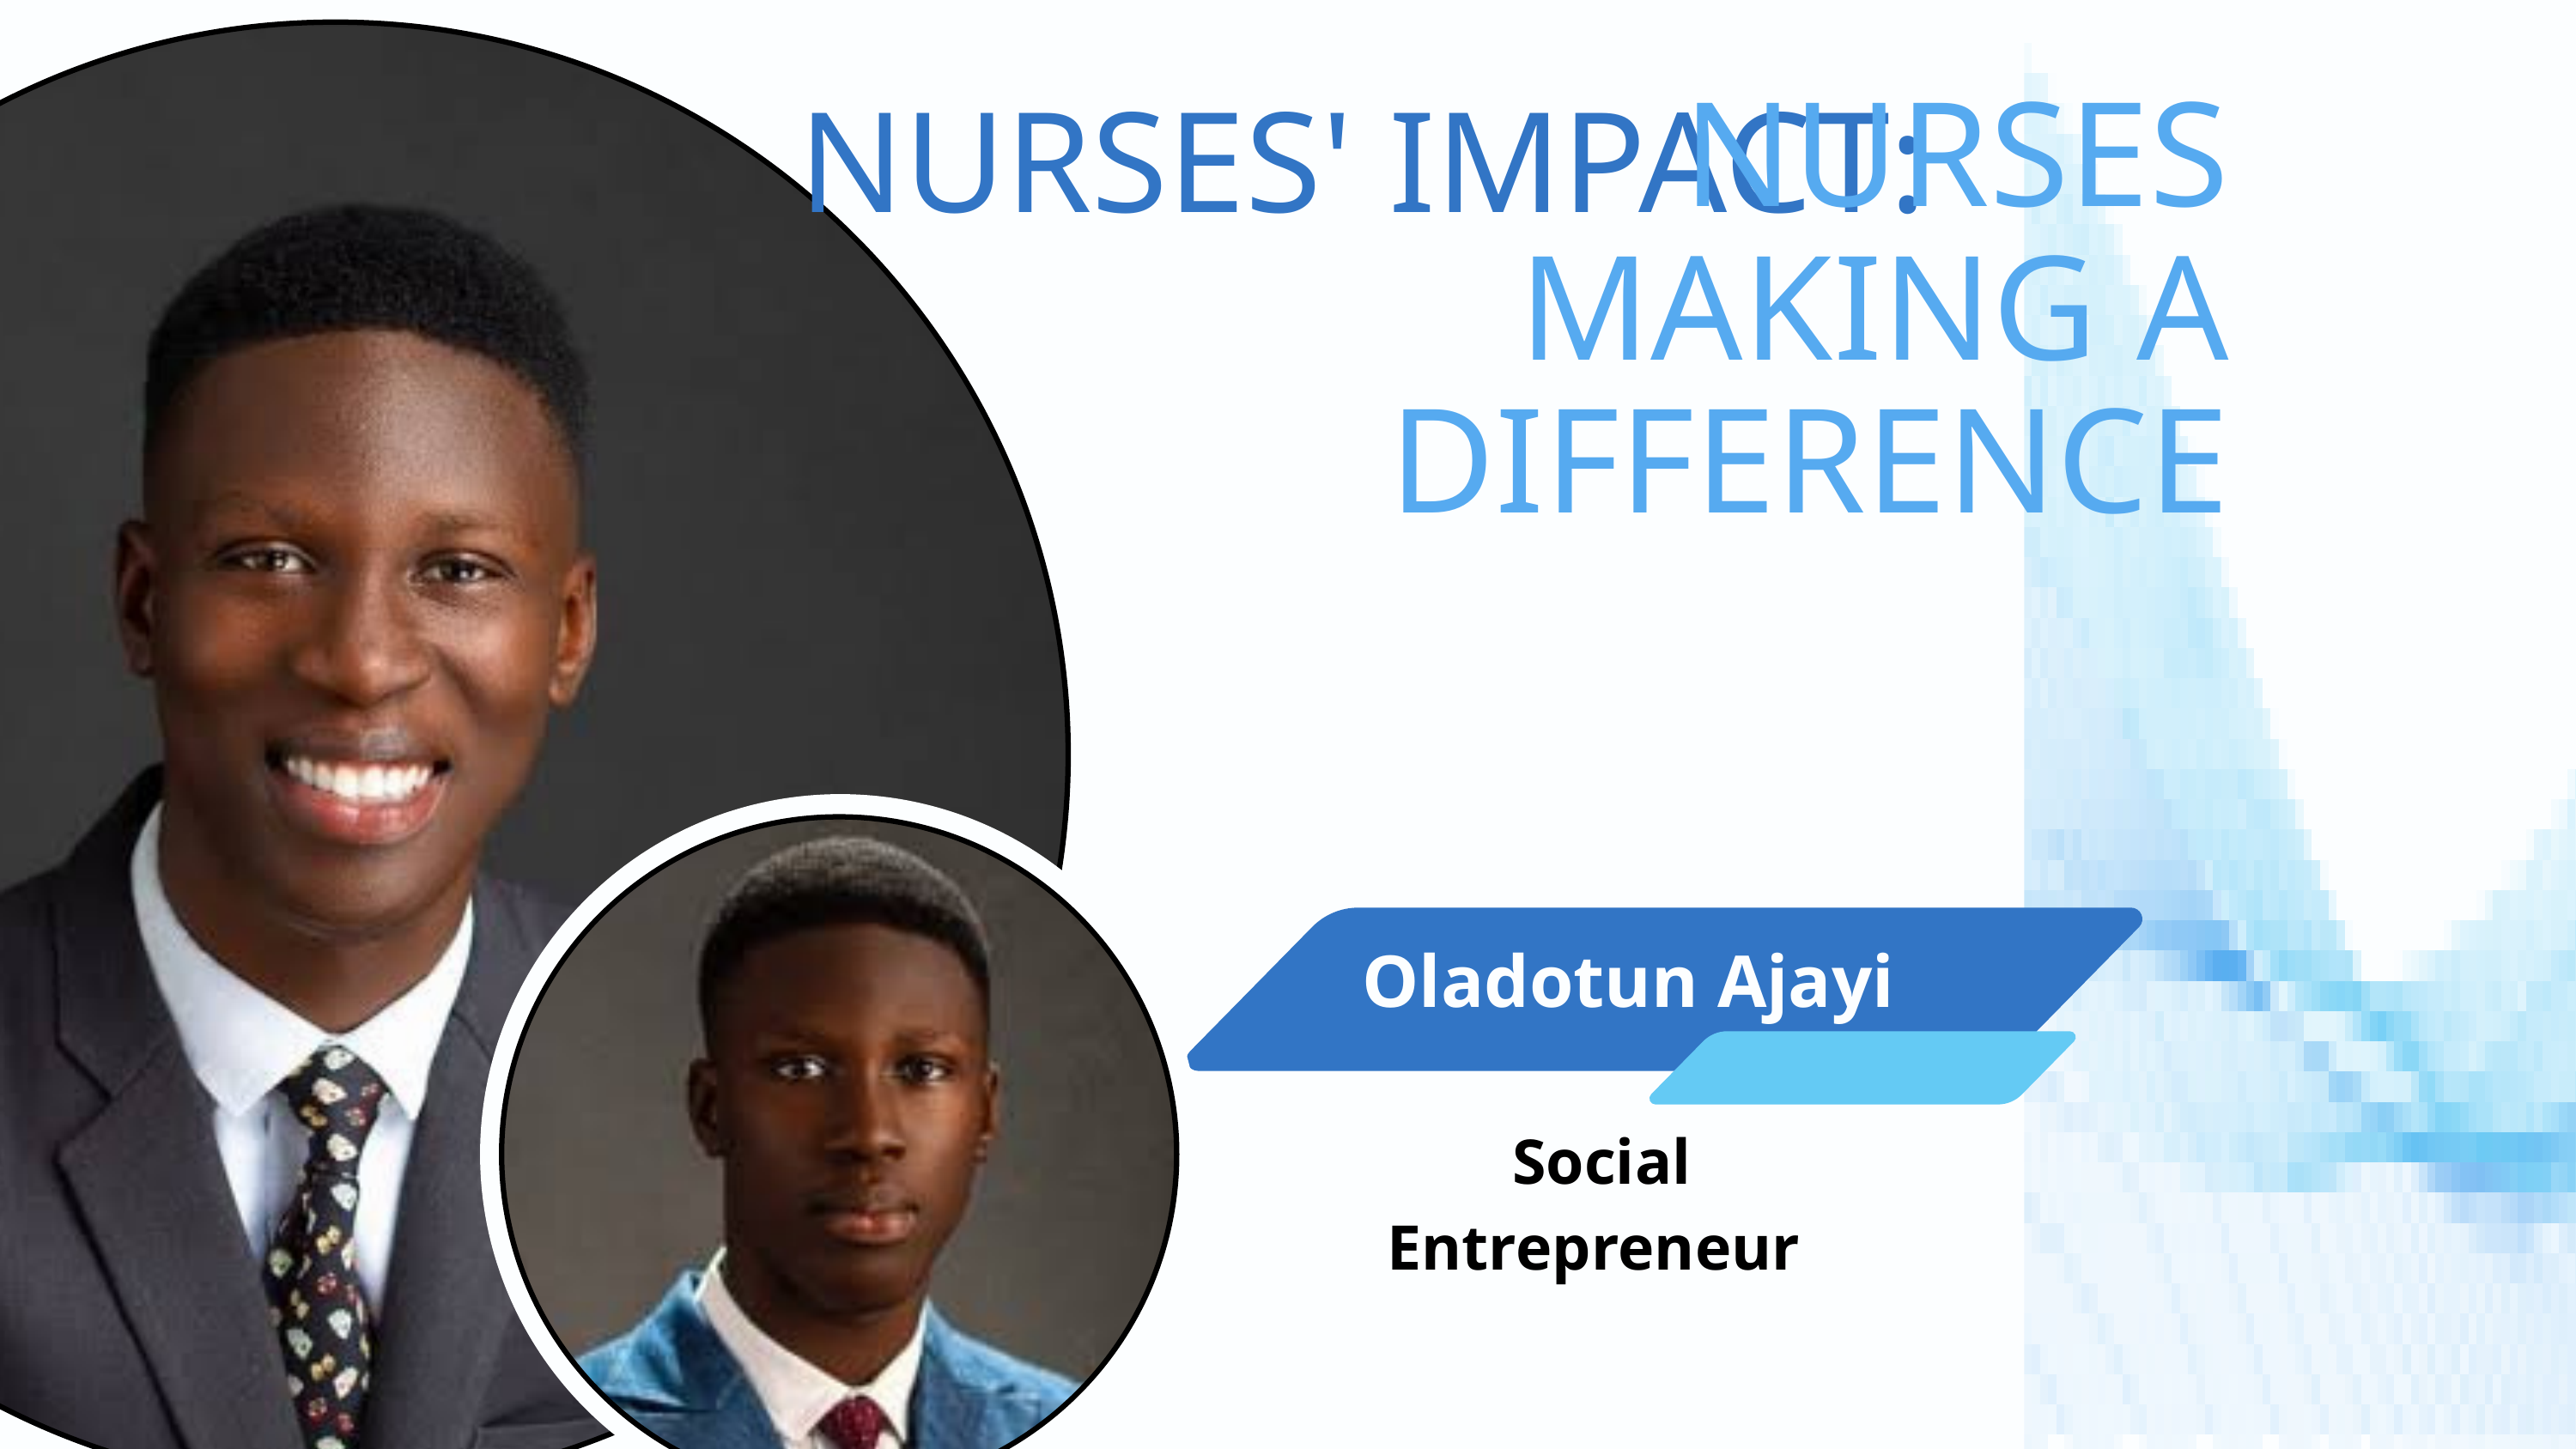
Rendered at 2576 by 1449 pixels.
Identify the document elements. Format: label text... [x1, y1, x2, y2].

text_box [0, 21, 1069, 1449]
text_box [1205, 906, 2159, 1105]
text_box [2024, 0, 2576, 1449]
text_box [479, 793, 1201, 1449]
text_box NURSES' IMPACT: [1072, 45, 2561, 241]
text_box NURSES MAKING A DIFFERENCE [1302, 82, 2231, 543]
text_box Social Entrepreneur [1321, 1111, 1883, 1282]
